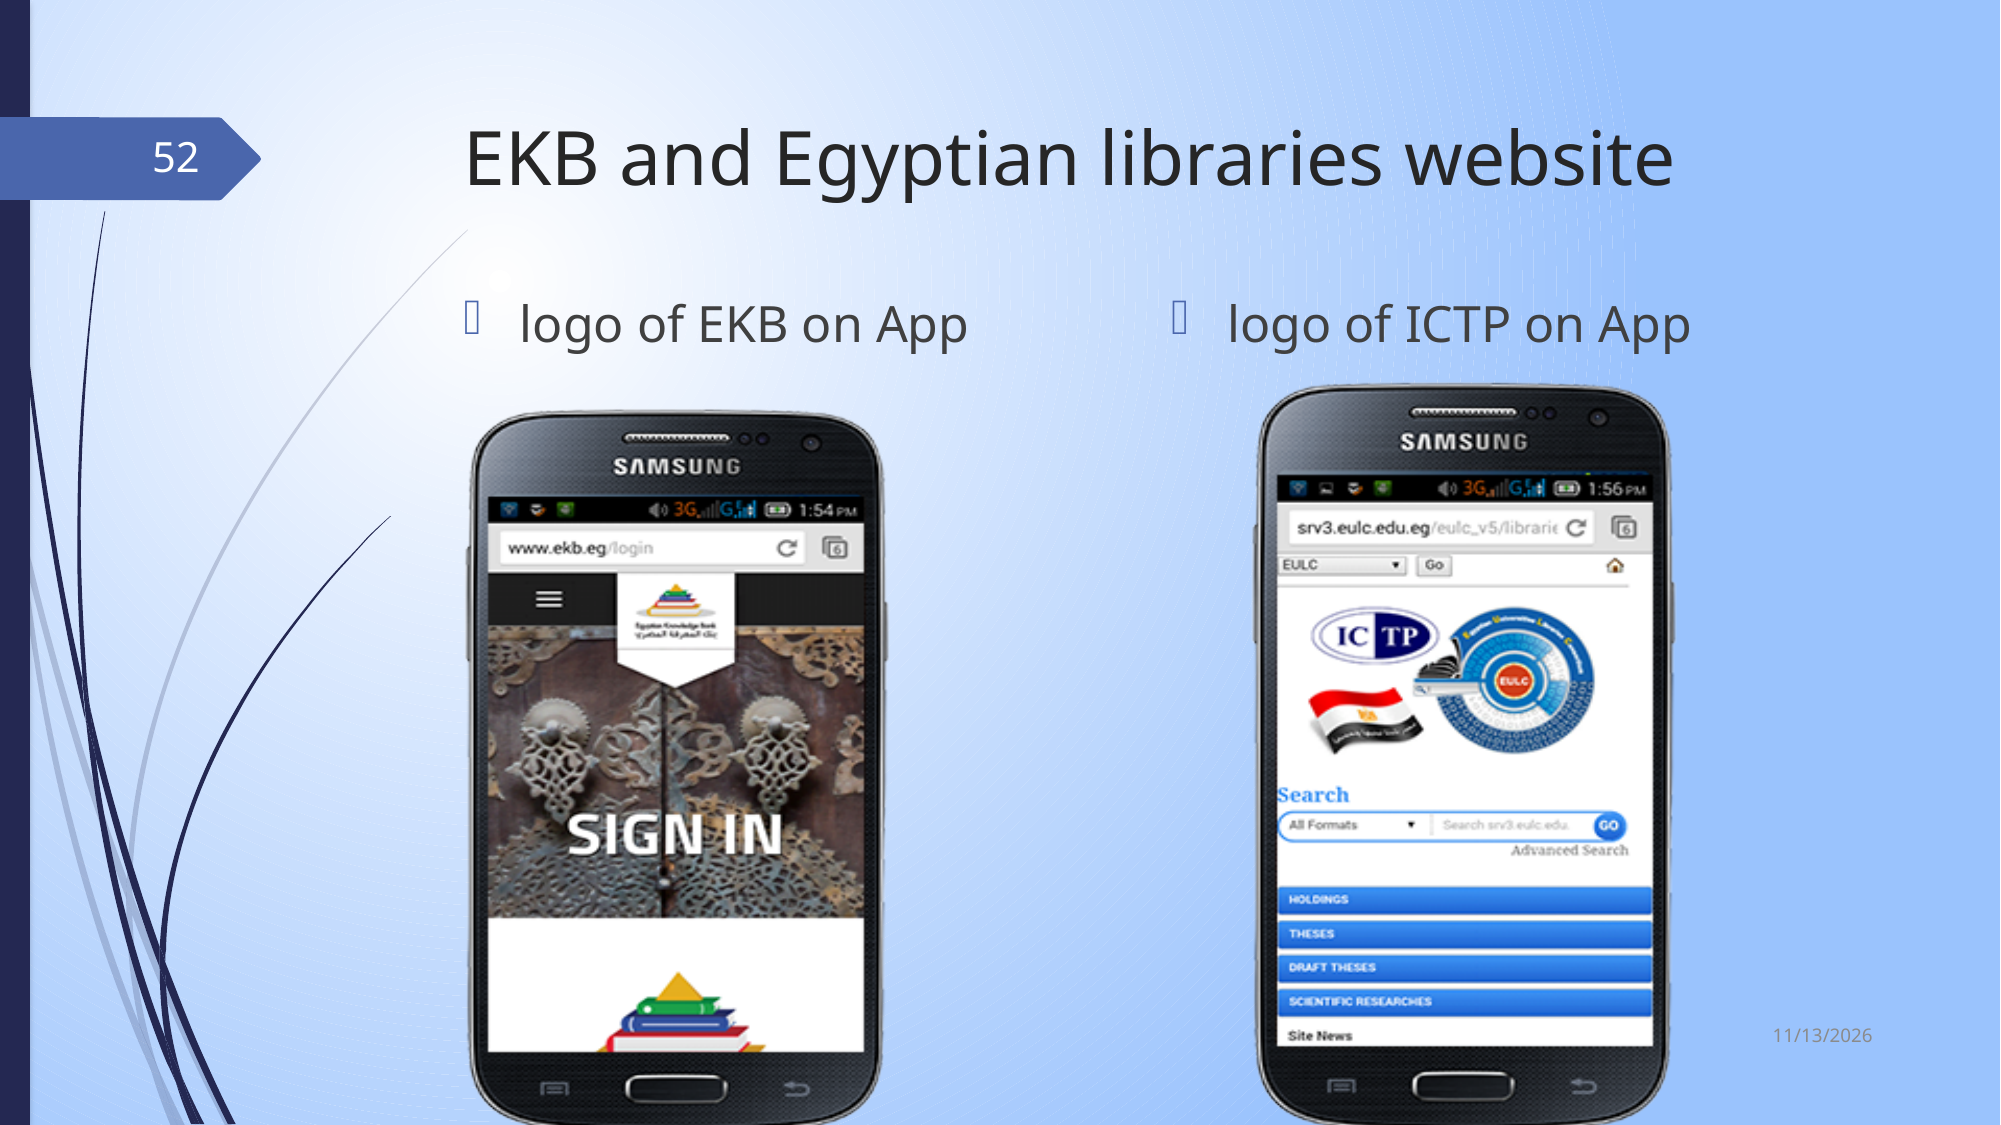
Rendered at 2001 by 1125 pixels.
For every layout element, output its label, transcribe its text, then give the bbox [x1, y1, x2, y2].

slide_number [1762, 1005, 1888, 1067]
picture [1167, 344, 1758, 1125]
slide_number 52 [87, 129, 216, 190]
title EKB and Egyptian libraries website [448, 102, 1888, 250]
list logo of EKB on App [448, 285, 1157, 1121]
picture [380, 372, 971, 1125]
list logo of ICTP on App [1156, 285, 1864, 906]
